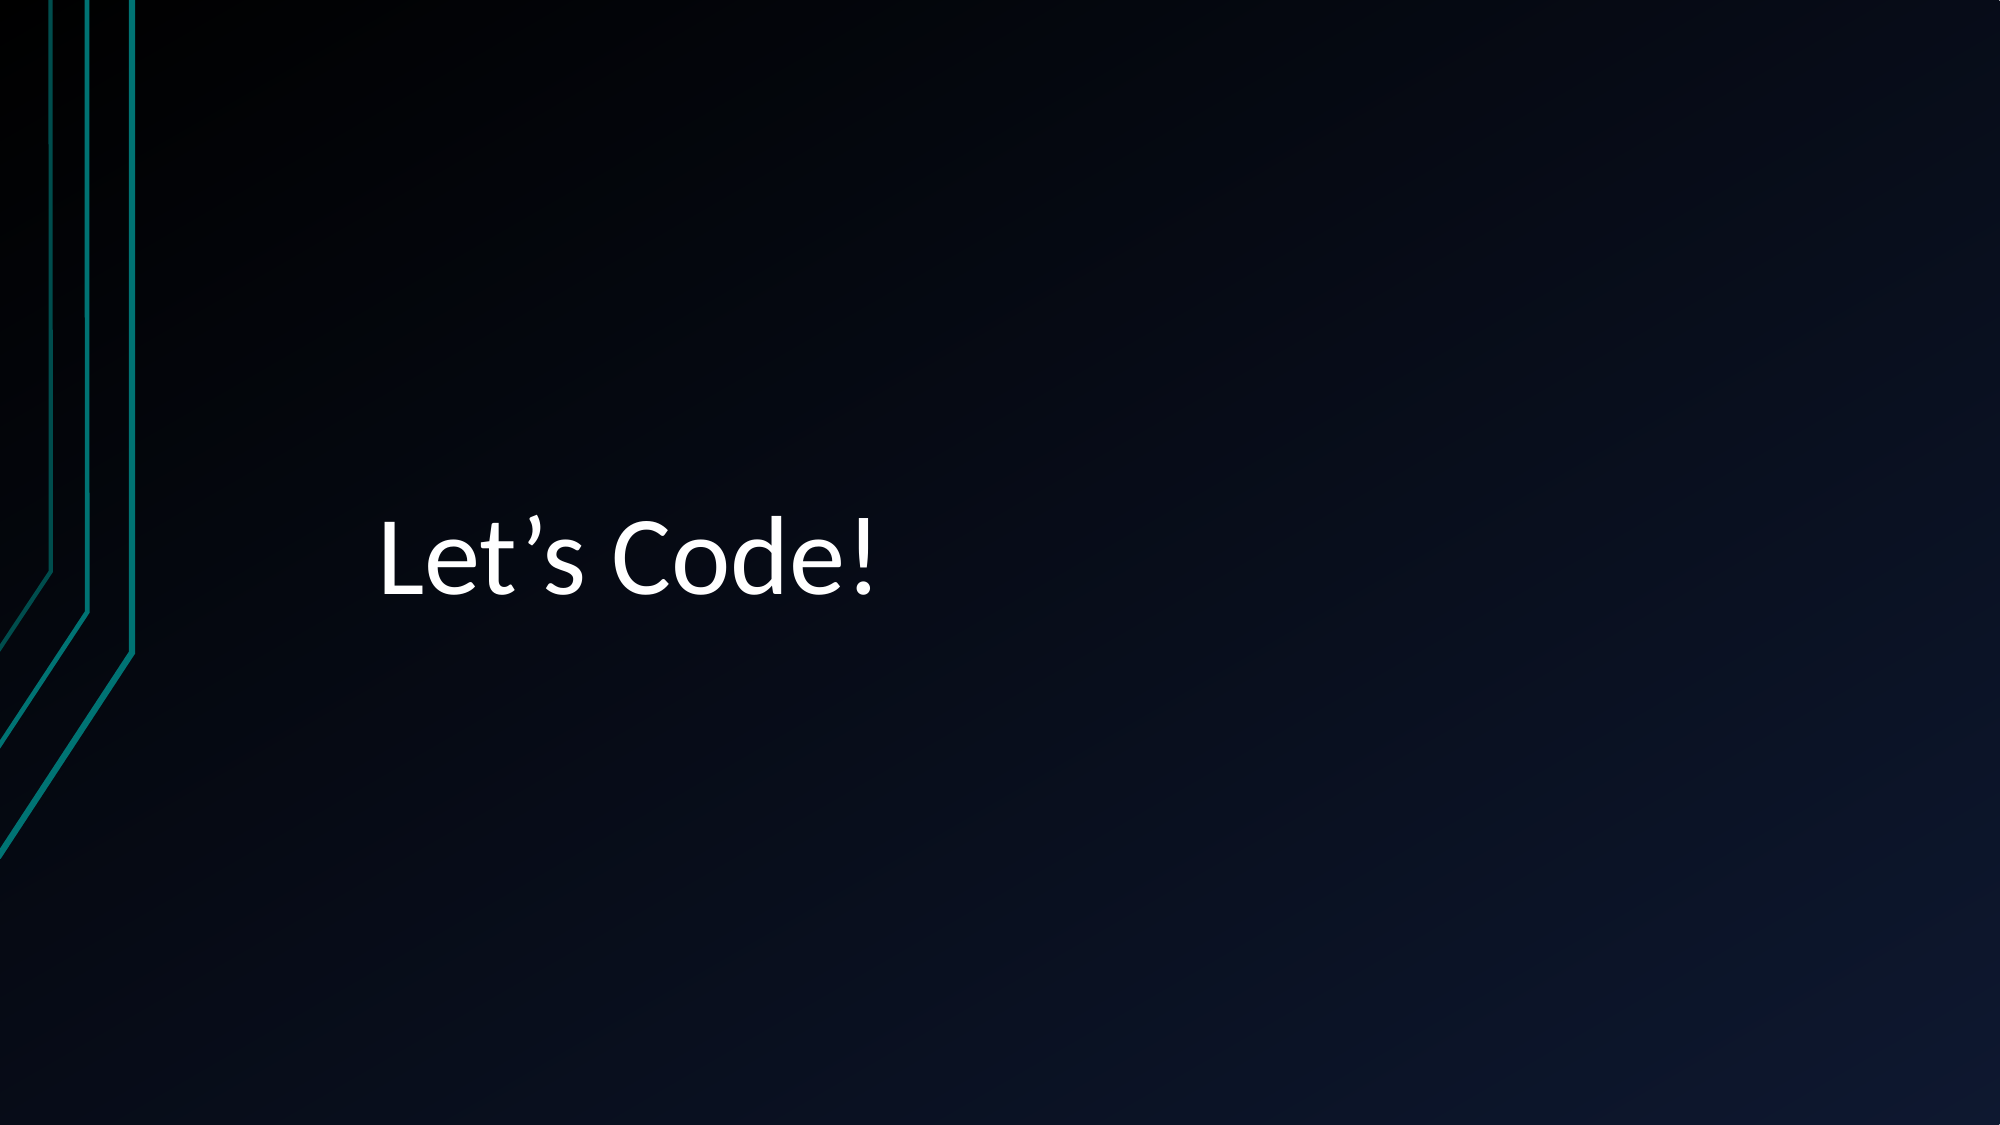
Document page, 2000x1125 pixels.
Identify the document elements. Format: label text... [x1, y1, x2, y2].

text_box Let’s Code! [362, 474, 1225, 625]
